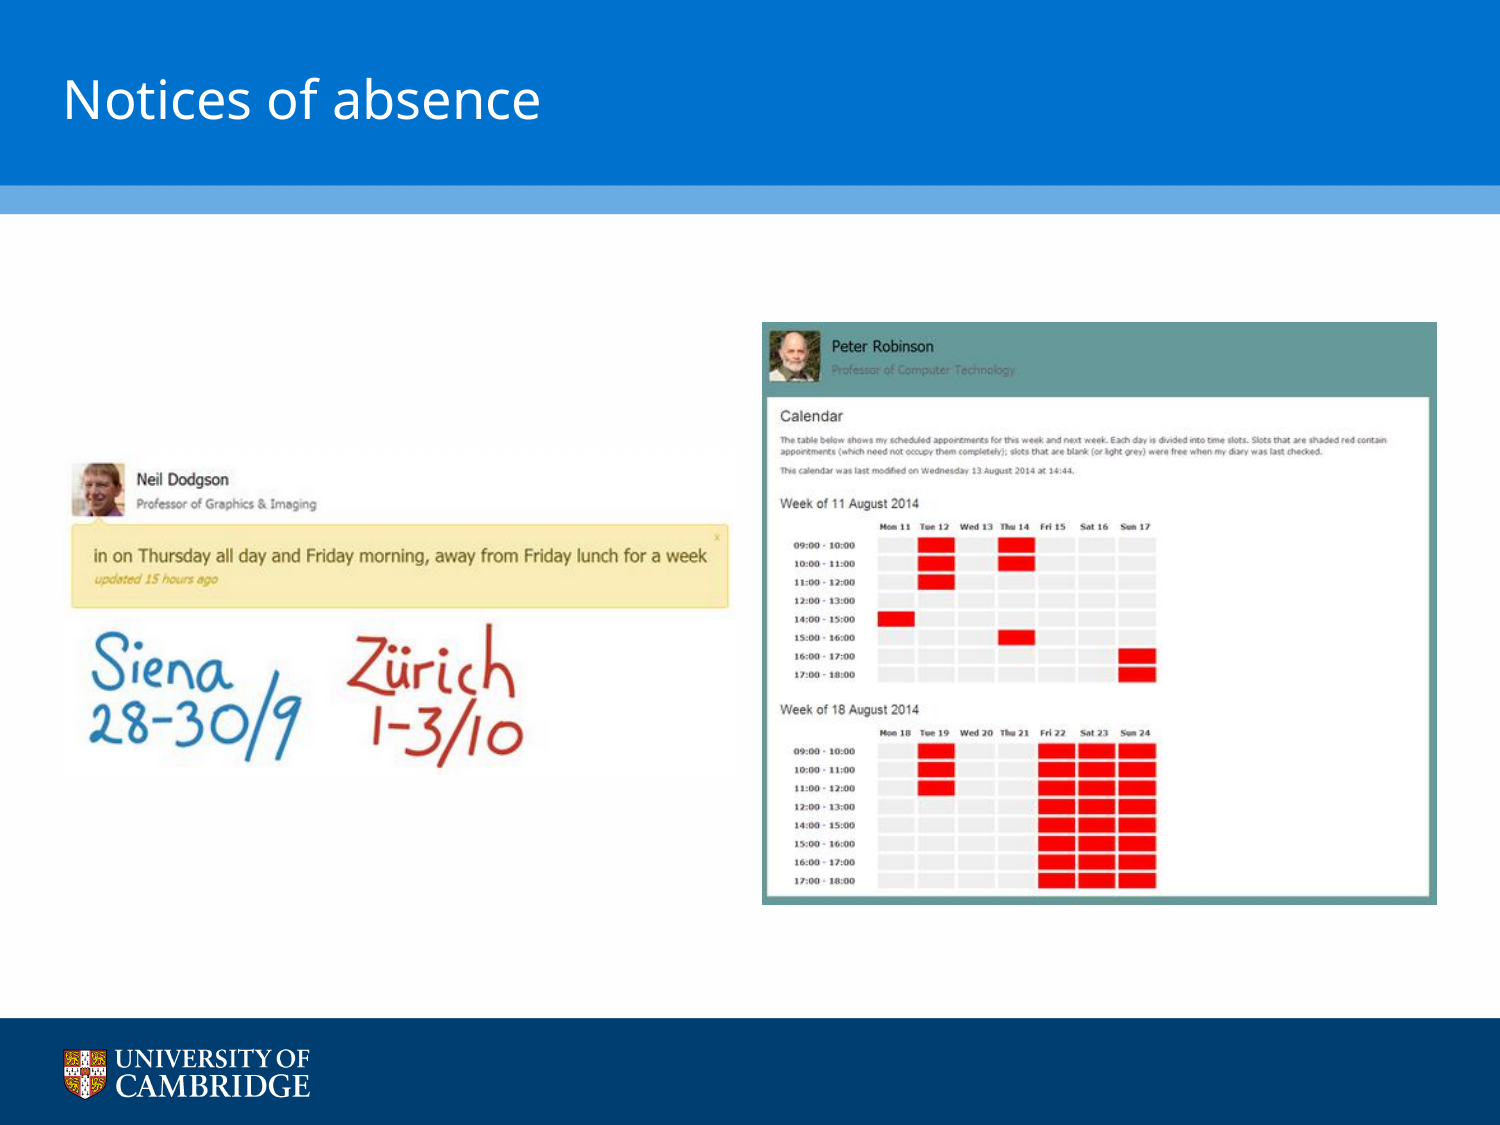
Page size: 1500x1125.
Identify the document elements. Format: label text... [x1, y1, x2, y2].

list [62, 453, 738, 775]
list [761, 322, 1437, 905]
picture [0, 0, 1500, 1125]
title Notices of absence [63, 65, 1437, 135]
